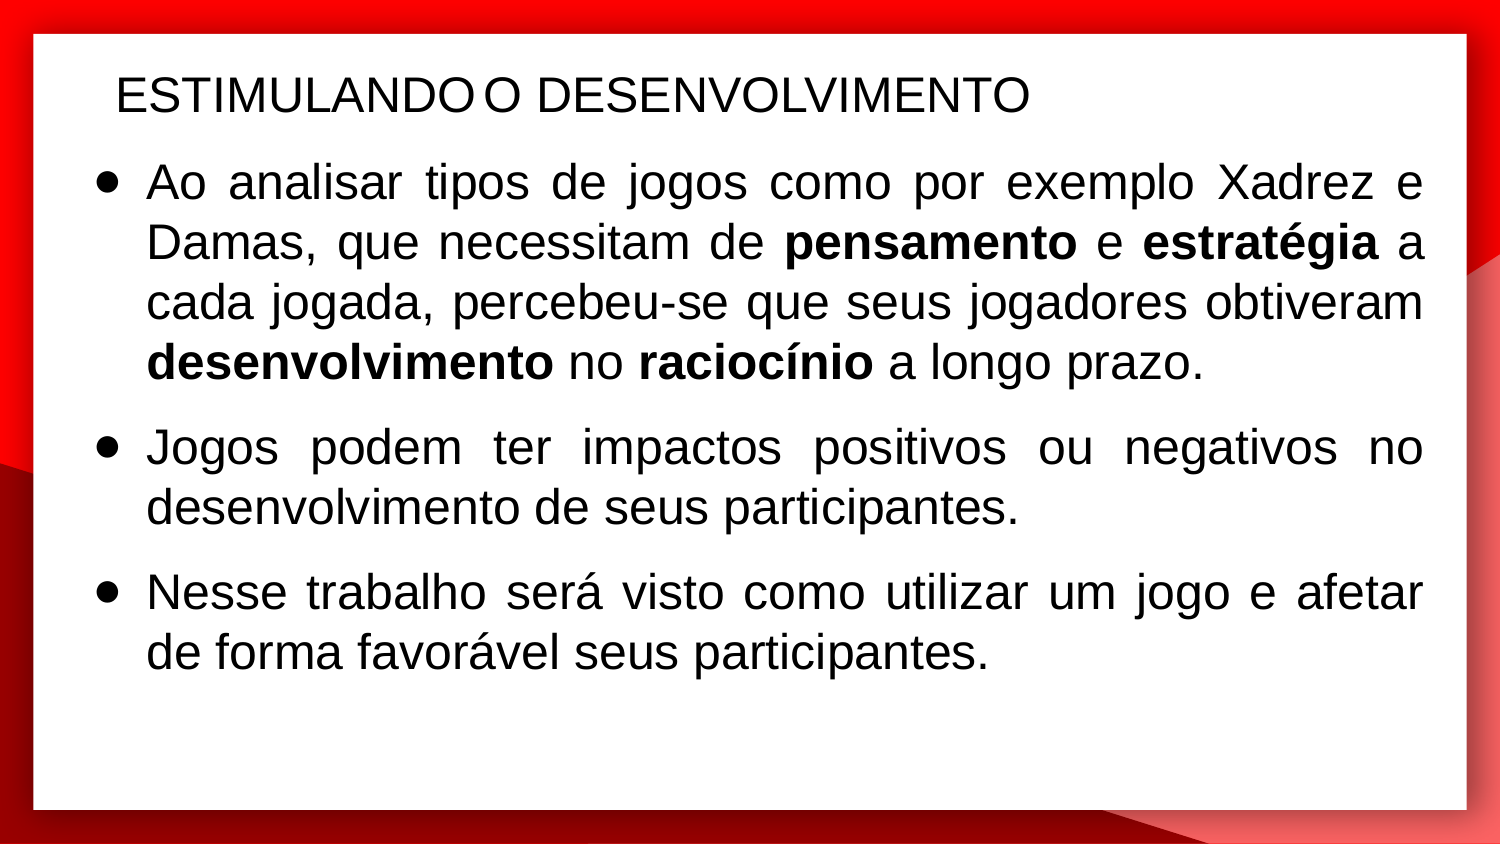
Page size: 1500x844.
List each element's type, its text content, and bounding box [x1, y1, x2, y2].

title ESTIMULANDO O DESENVOLVIMENTO [100, 47, 1070, 134]
list Ao analisar tipos de jogos como por exemplo Xadrez e Damas, que necessitam de pensamento e estratégia a cada jogada, percebeu-se que seus jogadores obtiveram desenvolvimento no raciocínio a longo prazo. Jogos podem ter impactos positivos ou negativos no desenvolvimento de seus participantes. Nesse trabalho será visto como utilizar um jogo e afetar de forma favorável seus participantes. [56, 134, 1440, 743]
